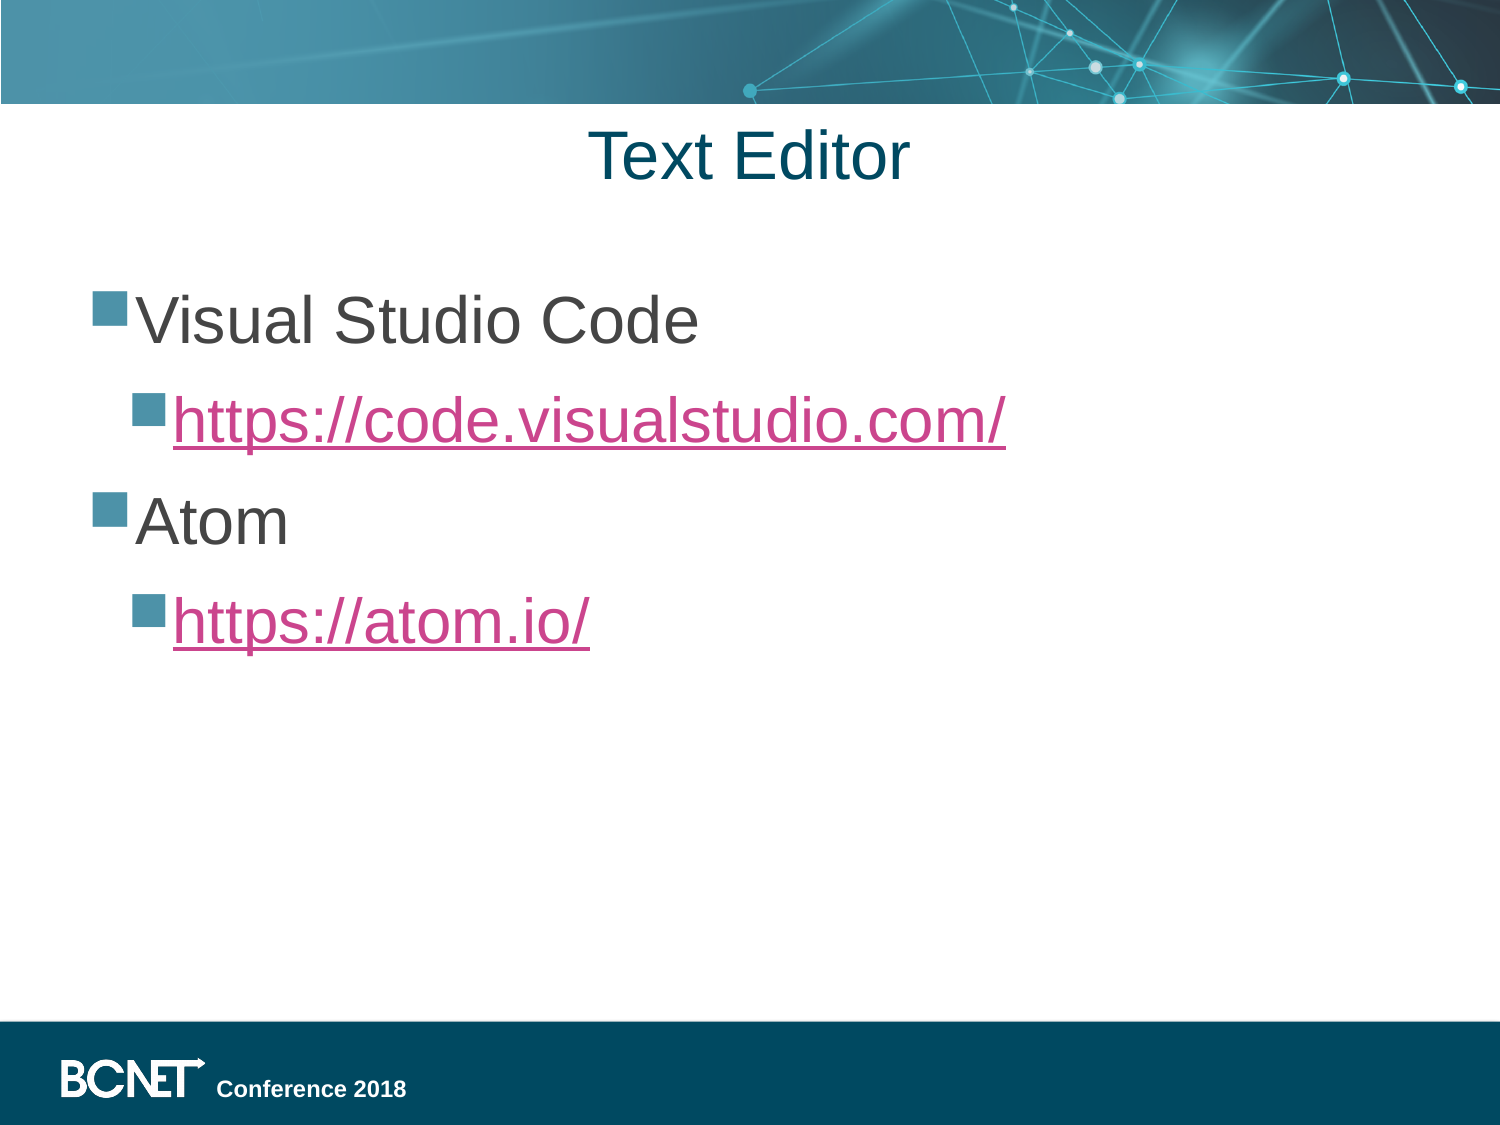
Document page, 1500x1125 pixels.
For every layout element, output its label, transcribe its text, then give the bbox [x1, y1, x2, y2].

picture [1, 0, 1500, 104]
list Visual Studio Code https://code.visualstudio.com/ Atom https://atom.io/ [71, 270, 1429, 962]
title Text Editor [71, 103, 1429, 270]
